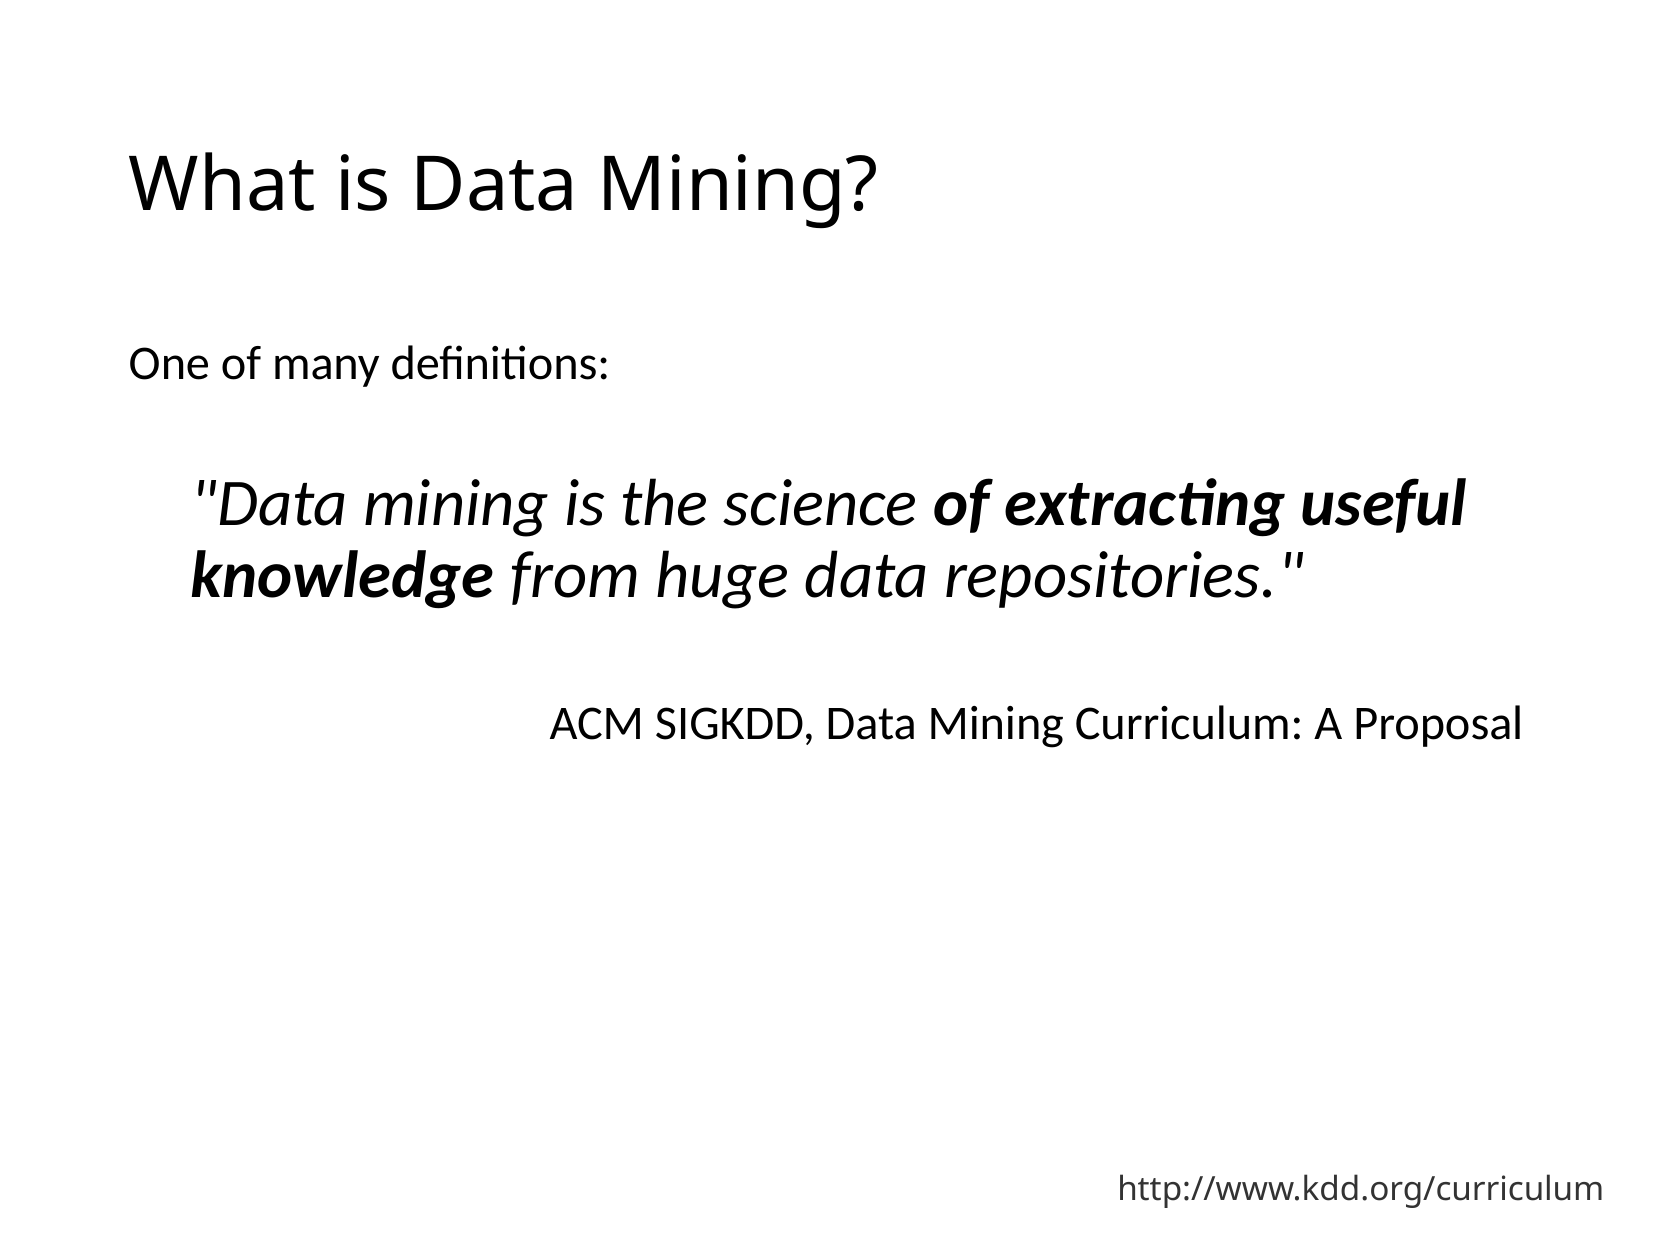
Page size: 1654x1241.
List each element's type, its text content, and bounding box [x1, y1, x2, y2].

list One of many definitions: "Data mining is the science of extracting useful knowledge from huge data repositories." ACM SIGKDD, Data Mining Curriculum: A Proposal [113, 330, 1540, 1117]
title What is Data Mining? [113, 66, 1540, 306]
text_box http://www.kdd.org/curriculum [1070, 1161, 1605, 1216]
